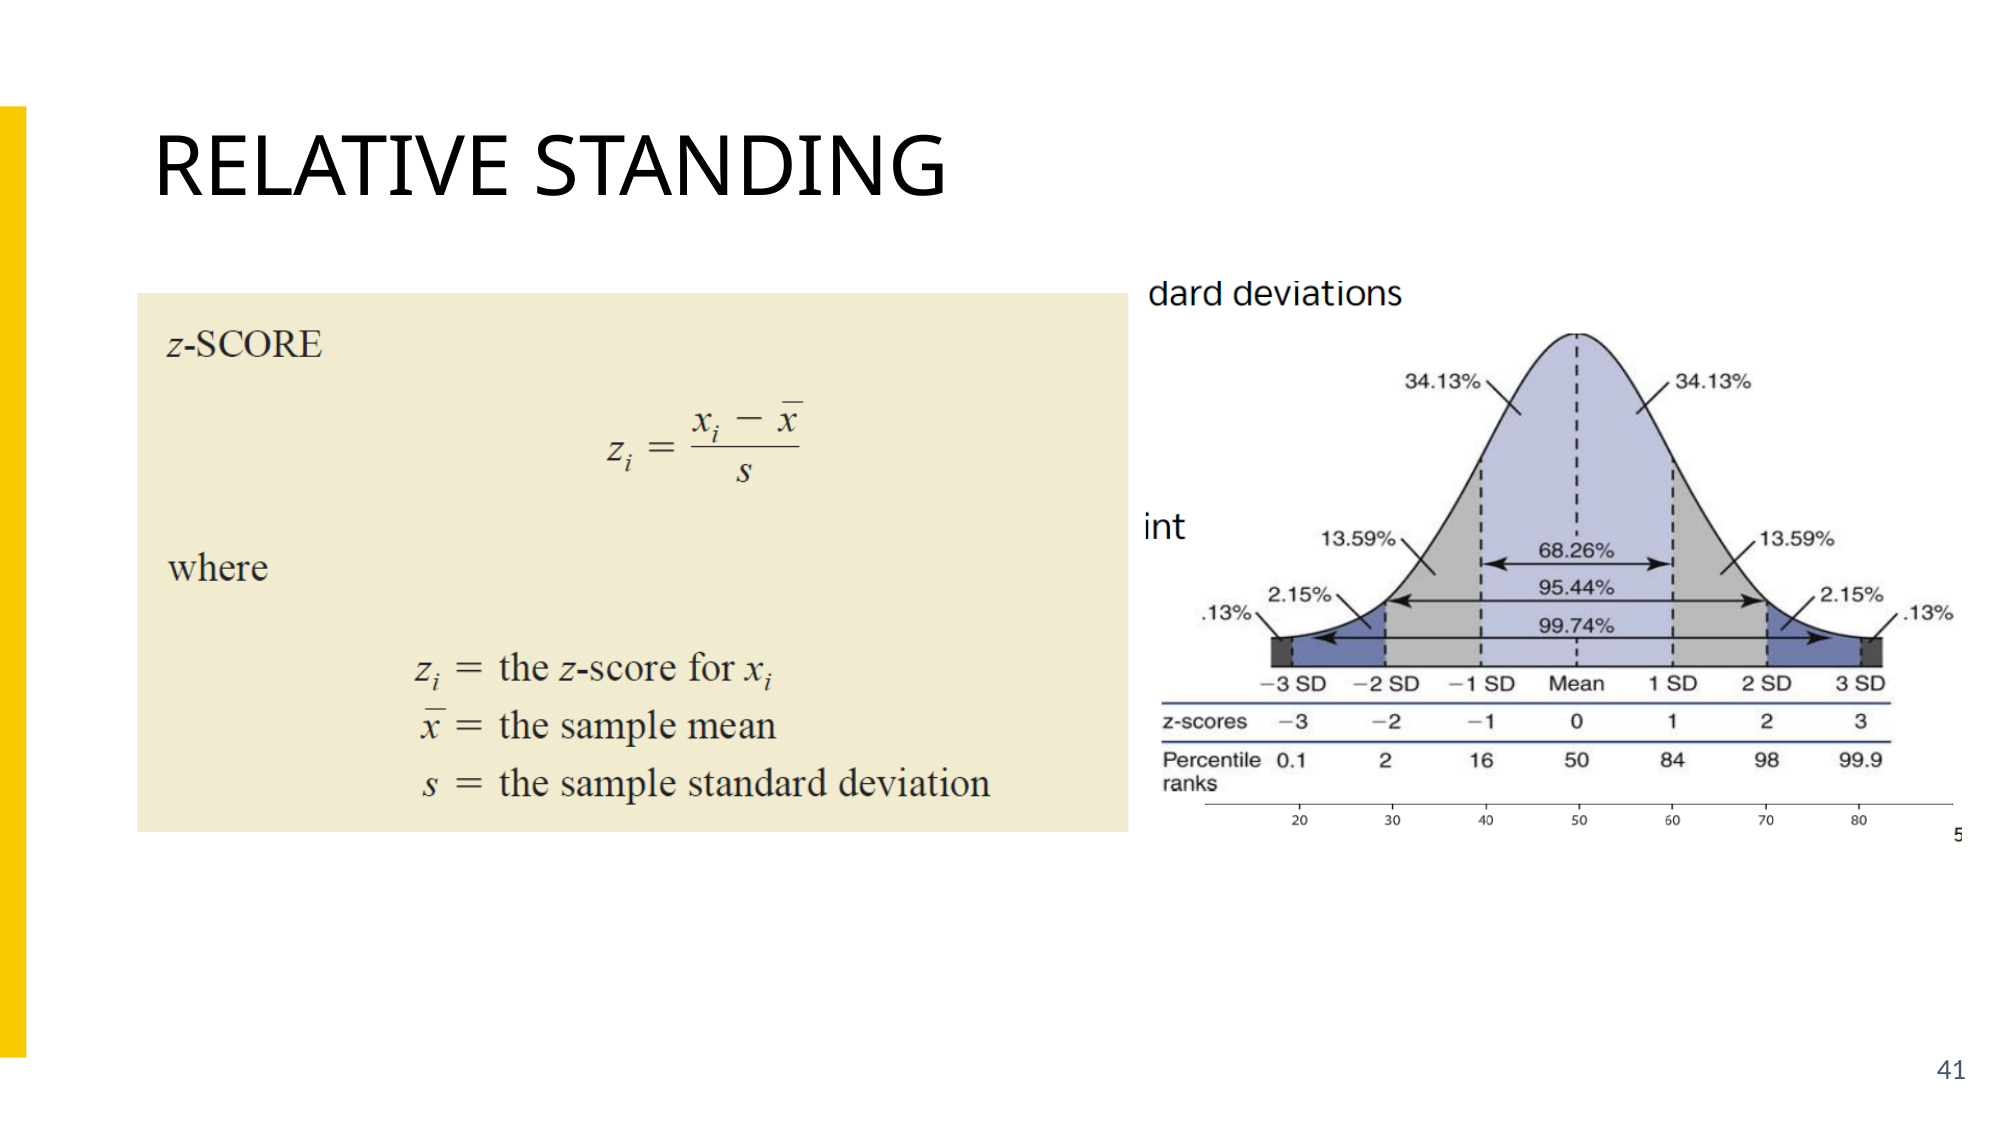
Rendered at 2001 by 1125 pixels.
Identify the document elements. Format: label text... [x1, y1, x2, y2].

text_box 41 [1923, 1029, 2000, 1096]
picture [1145, 281, 1962, 844]
text_box 41 [1531, 1038, 1982, 1098]
picture [137, 293, 1129, 832]
text_box [0, 105, 27, 1059]
title RELATIVE STANDING [137, 59, 1863, 278]
